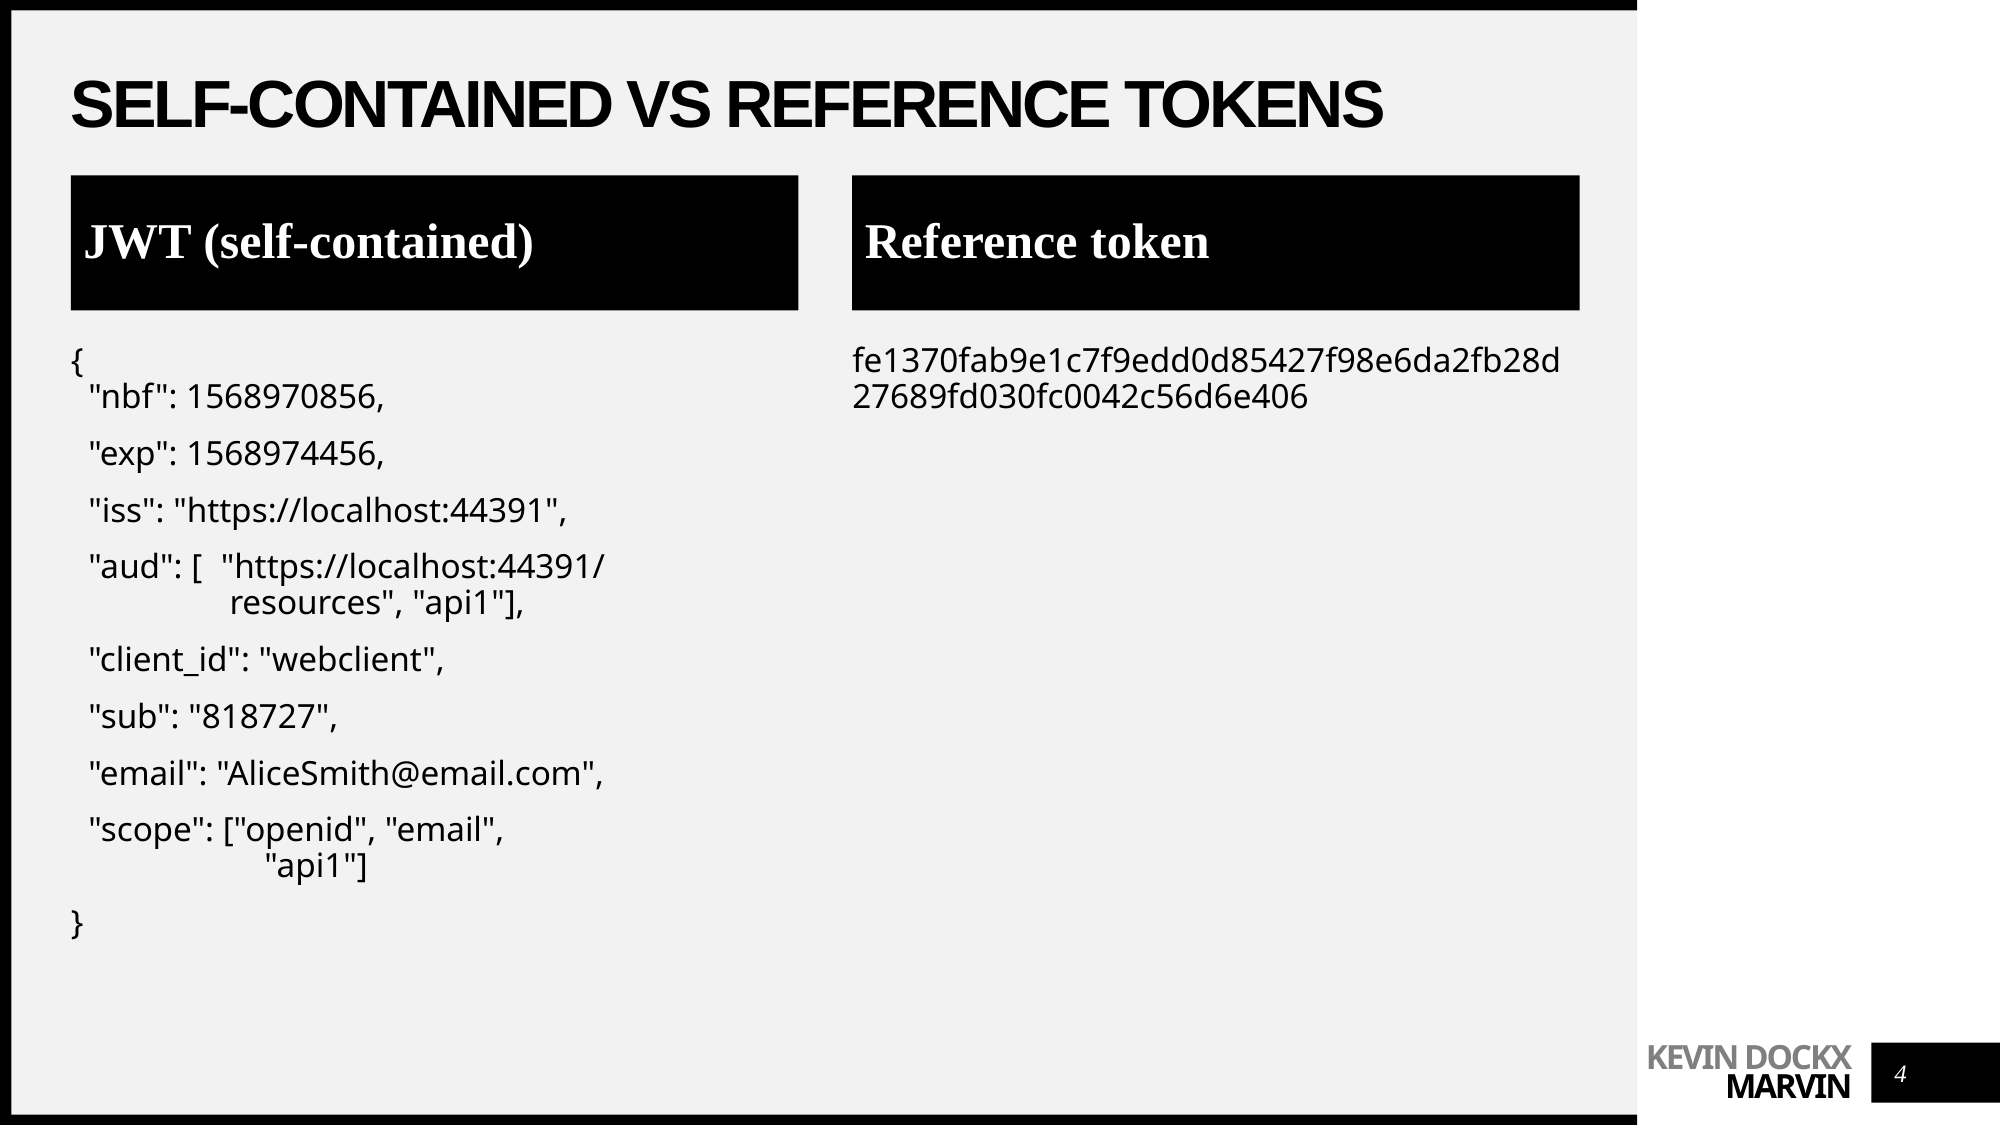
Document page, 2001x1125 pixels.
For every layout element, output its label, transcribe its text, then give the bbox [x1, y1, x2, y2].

list Reference token [852, 175, 1580, 311]
list { "nbf": 1568970856, "exp": 1568974456, "iss": "https://localhost:44391", "aud": [ "https://localhost:44391/ resources", "api1"], "client_id": "webclient", "sub": "818727", "email": "AliceSmith@email.com", "scope": ["openid", "email", "api1"] } [70, 343, 799, 1016]
list JWT (self-contained) [70, 175, 799, 311]
list fe1370fab9e1c7f9edd0d85427f98e6da2fb28d27689fd030fc0042c56d6e406 [852, 343, 1580, 1016]
slide_number 4 [1877, 1050, 1924, 1096]
title Self-contained VS reference tokens [70, 70, 1580, 142]
